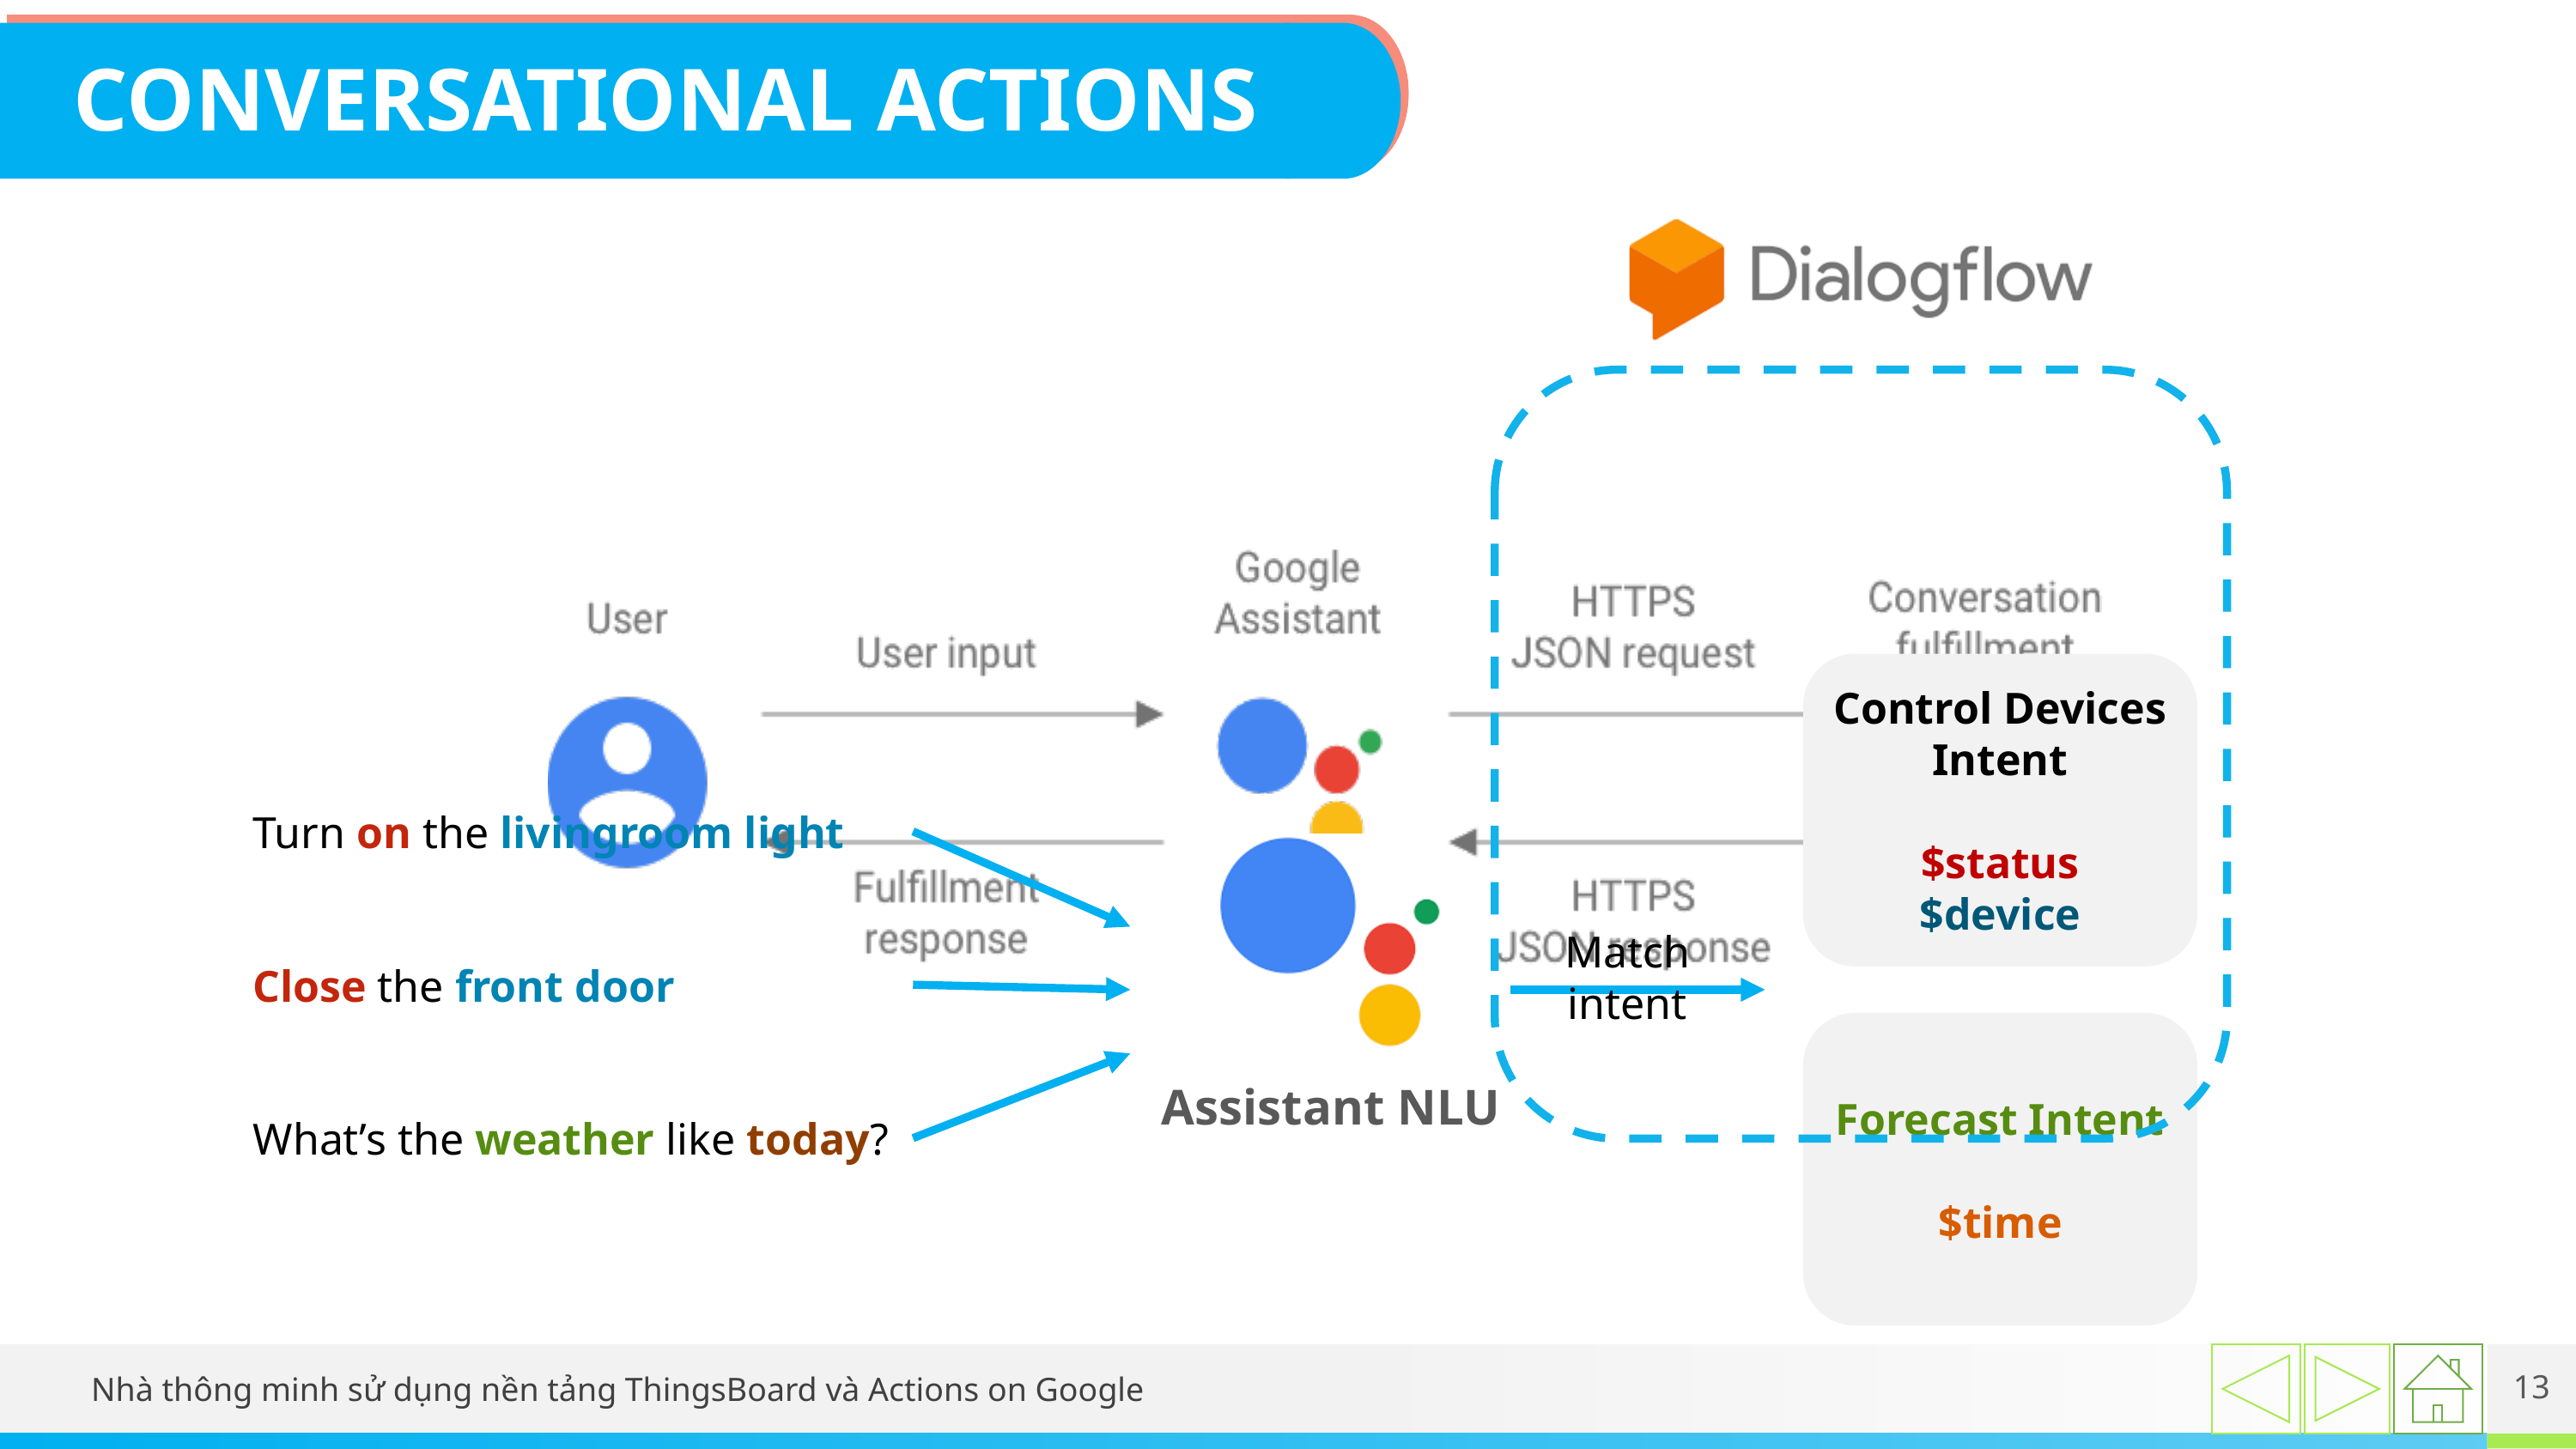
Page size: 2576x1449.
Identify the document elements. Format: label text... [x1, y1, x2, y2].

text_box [1494, 216, 2227, 1139]
footer Nhà thông minh sử dụng nền tảng ThingsBoard và Actions on Google [91, 1344, 1248, 1432]
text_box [548, 549, 1494, 653]
slide_number 13 [2487, 1343, 2576, 1434]
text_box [240, 653, 2197, 1326]
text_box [0, 22, 1401, 179]
